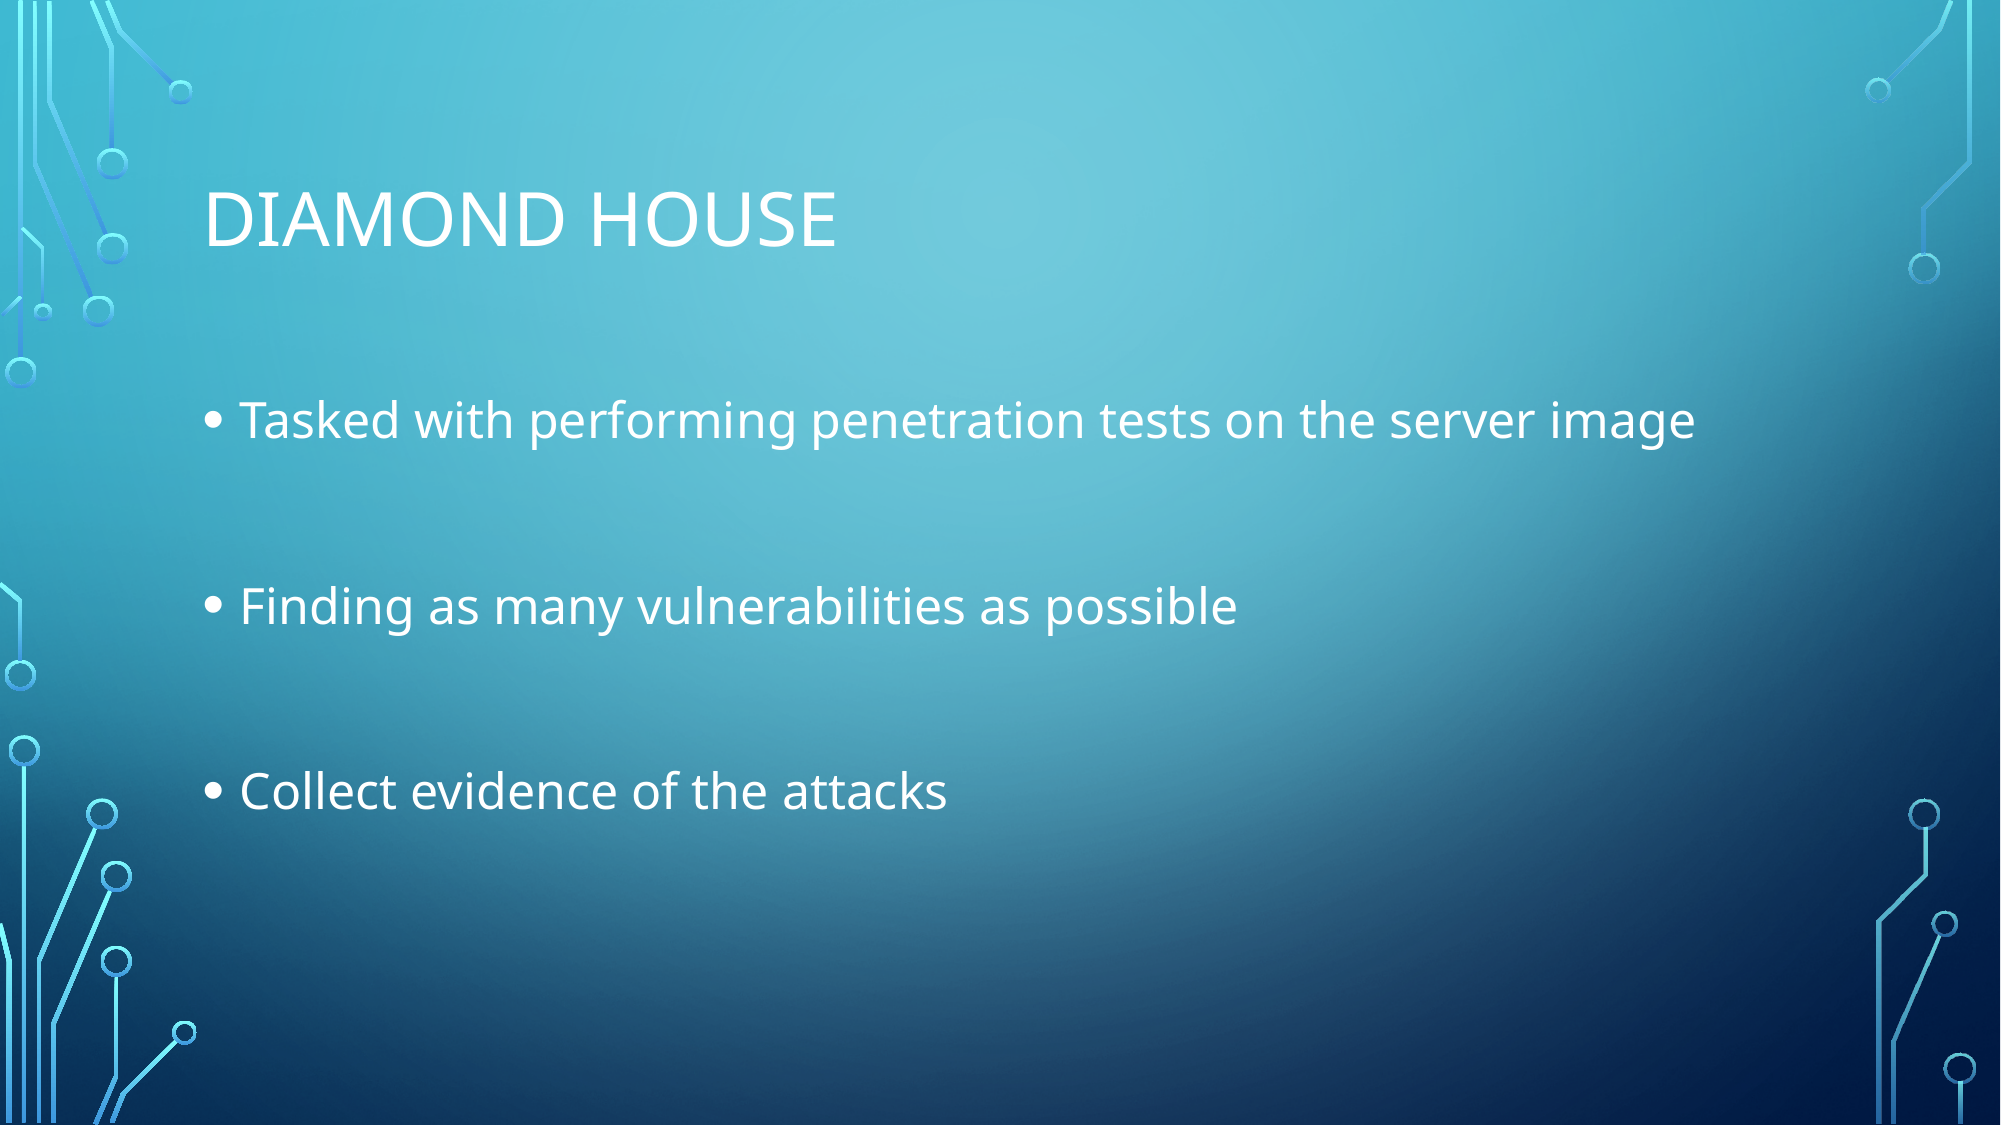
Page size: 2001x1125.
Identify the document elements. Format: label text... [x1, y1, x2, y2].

list Tasked with performing penetration tests on the server image Finding as many vulnerabilities as possible Collect evidence of the attacks [187, 369, 1813, 950]
title DIAMOND HOUSE [187, 101, 1813, 344]
